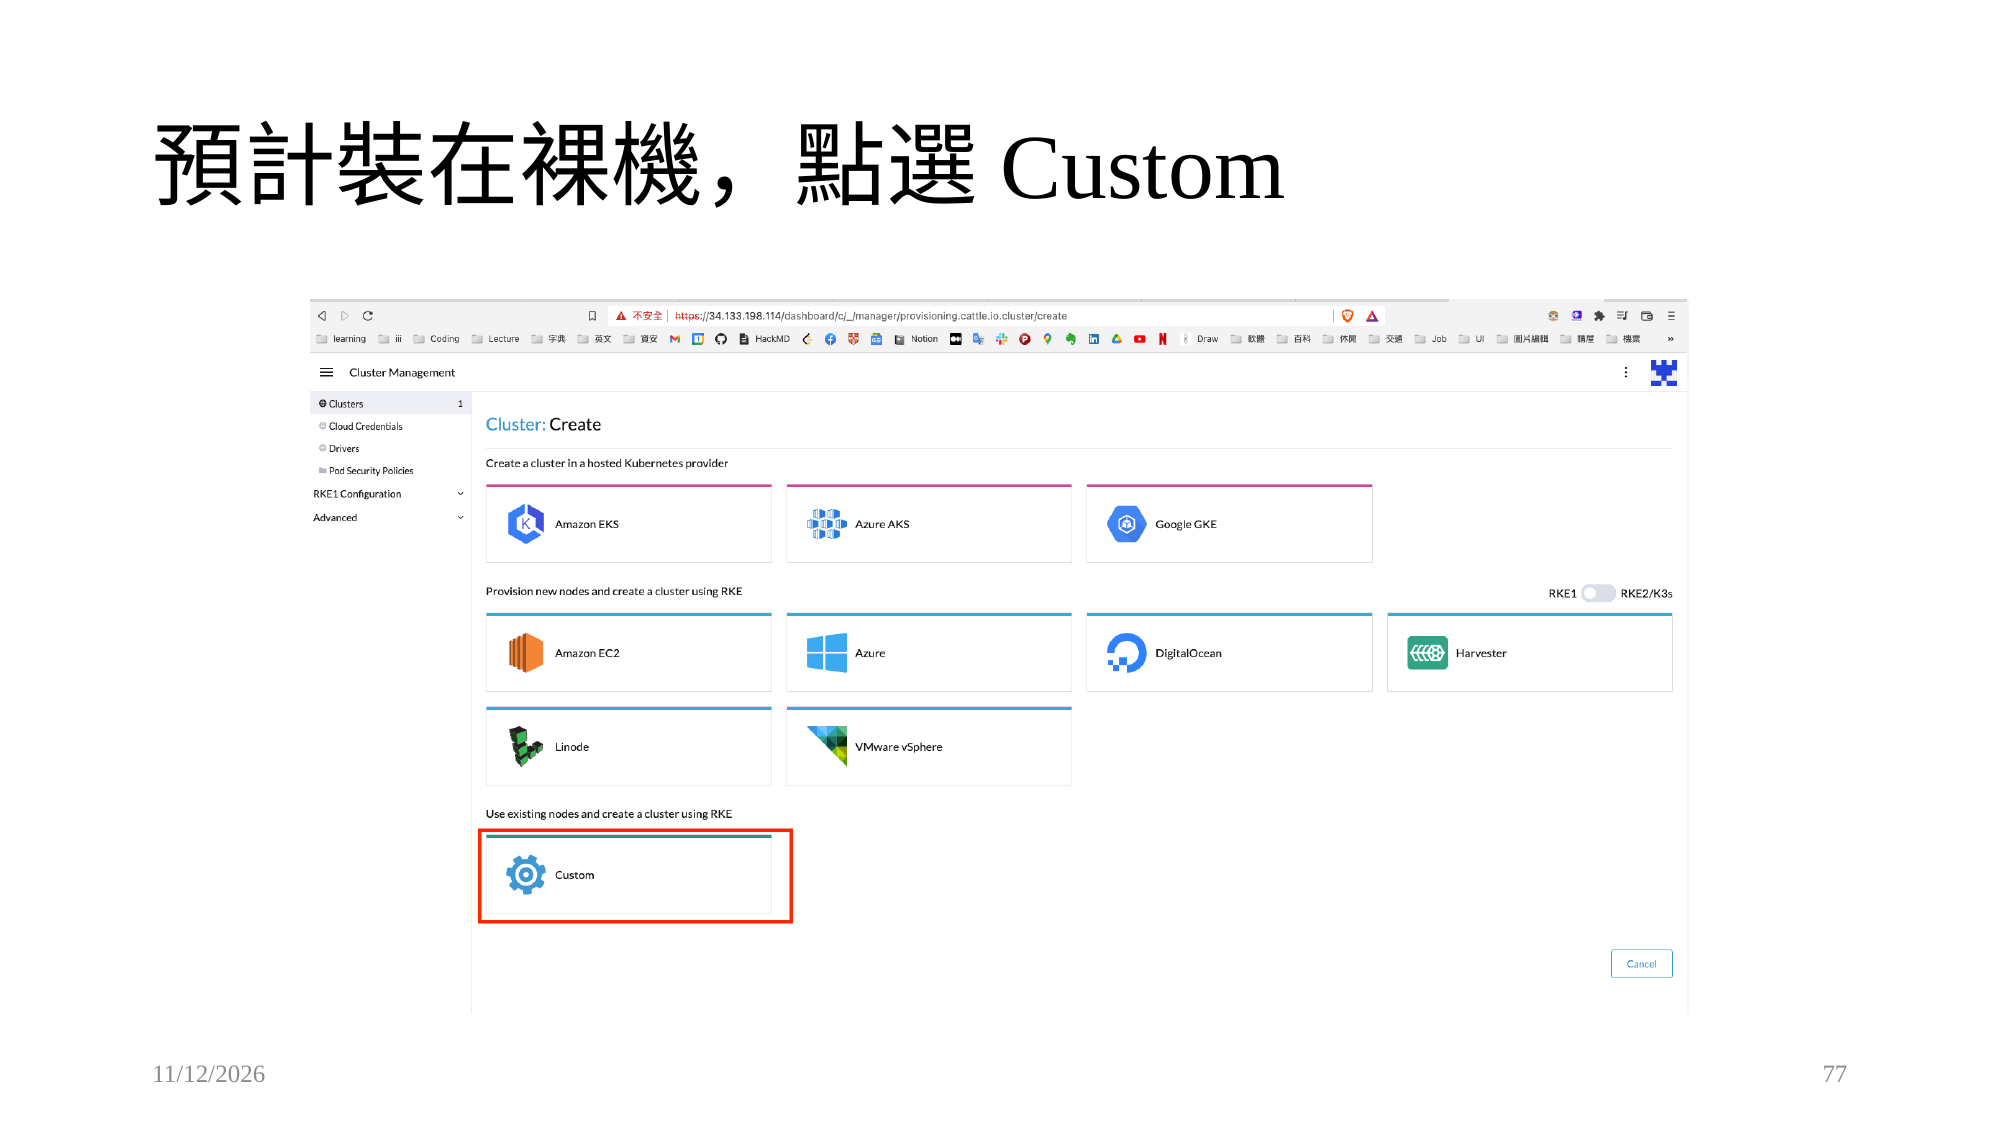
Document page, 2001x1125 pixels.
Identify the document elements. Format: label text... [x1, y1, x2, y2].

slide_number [137, 1042, 588, 1103]
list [310, 299, 1689, 1014]
title 預計裝在裸機，點選Custom [137, 59, 1863, 278]
slide_number 77 [1412, 1042, 1863, 1103]
